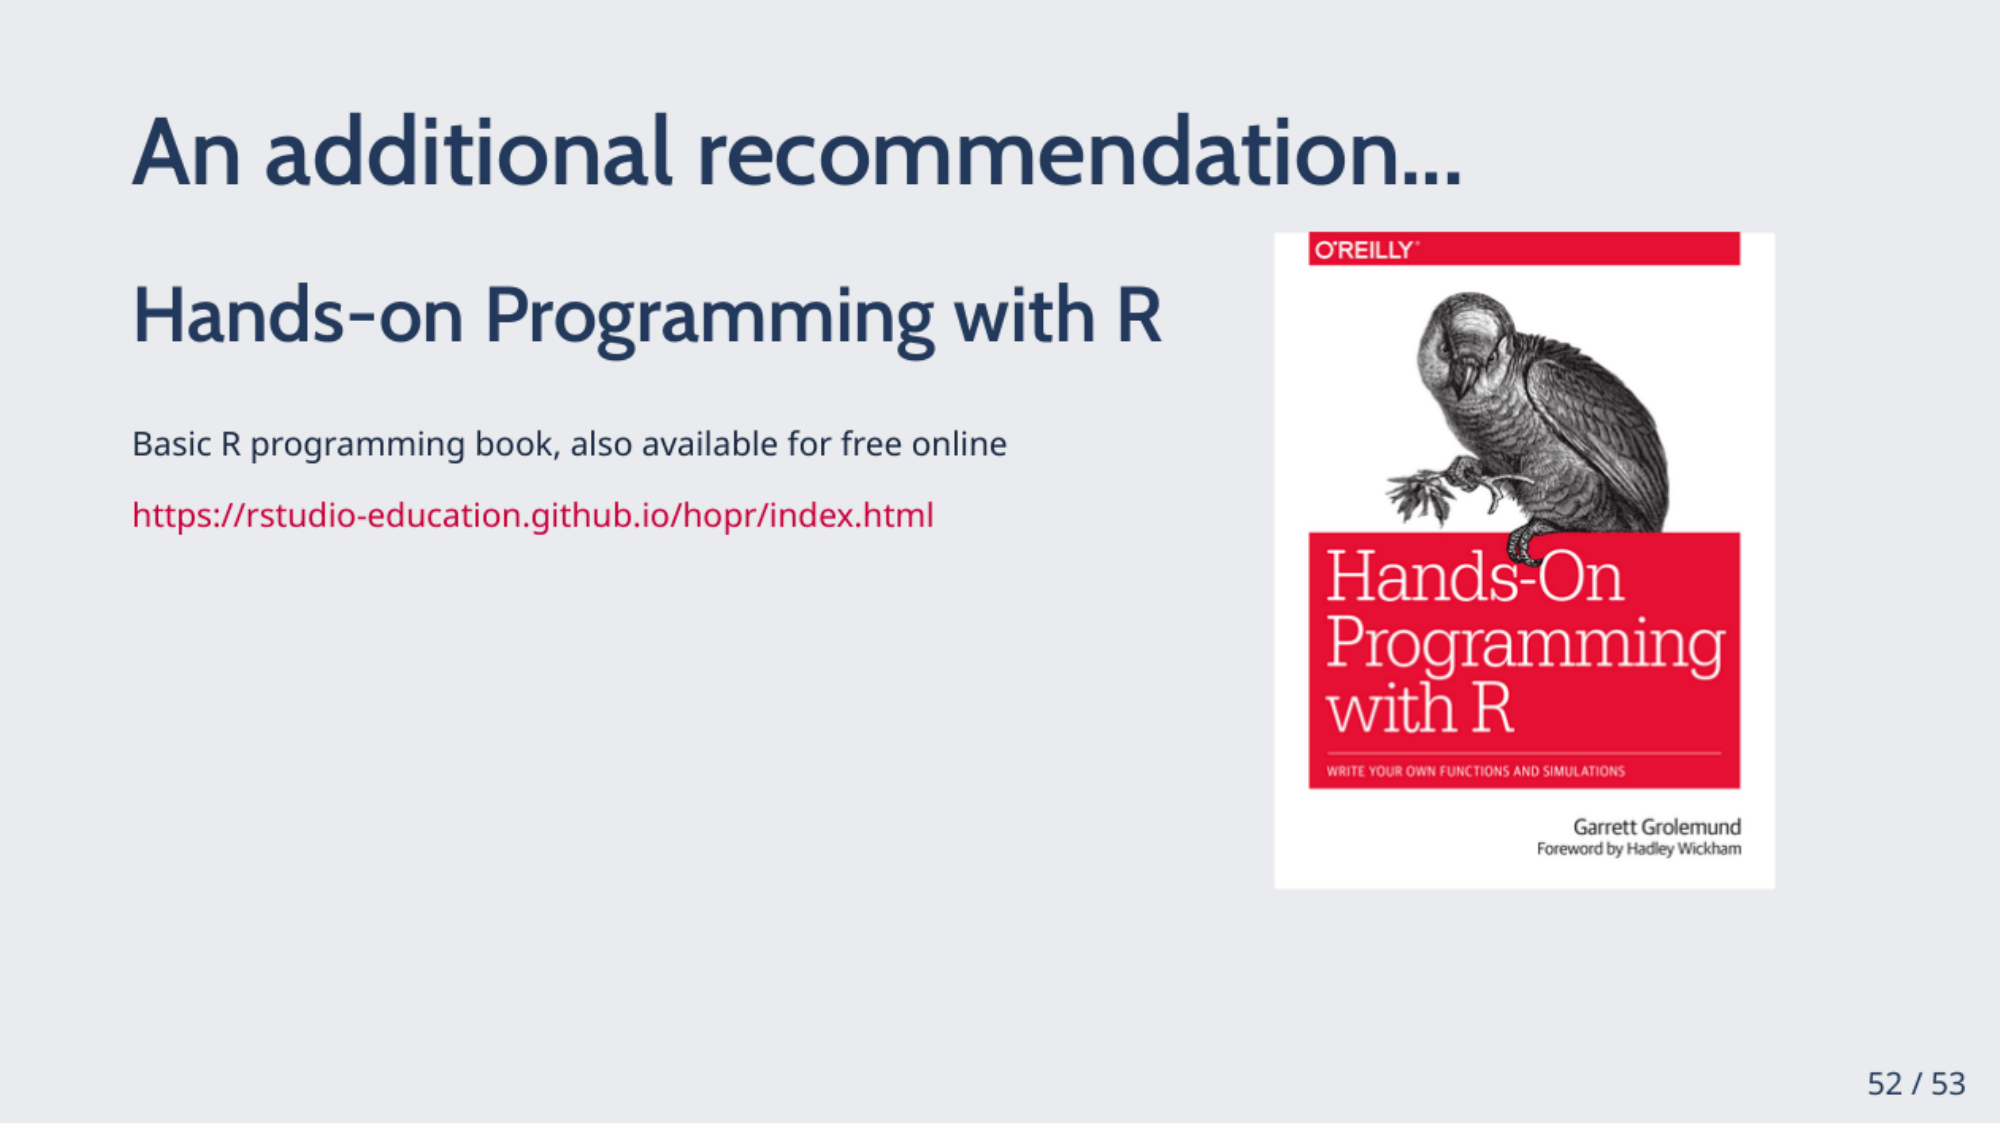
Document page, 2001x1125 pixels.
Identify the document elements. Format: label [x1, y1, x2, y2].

list [0, 0, 2000, 1125]
